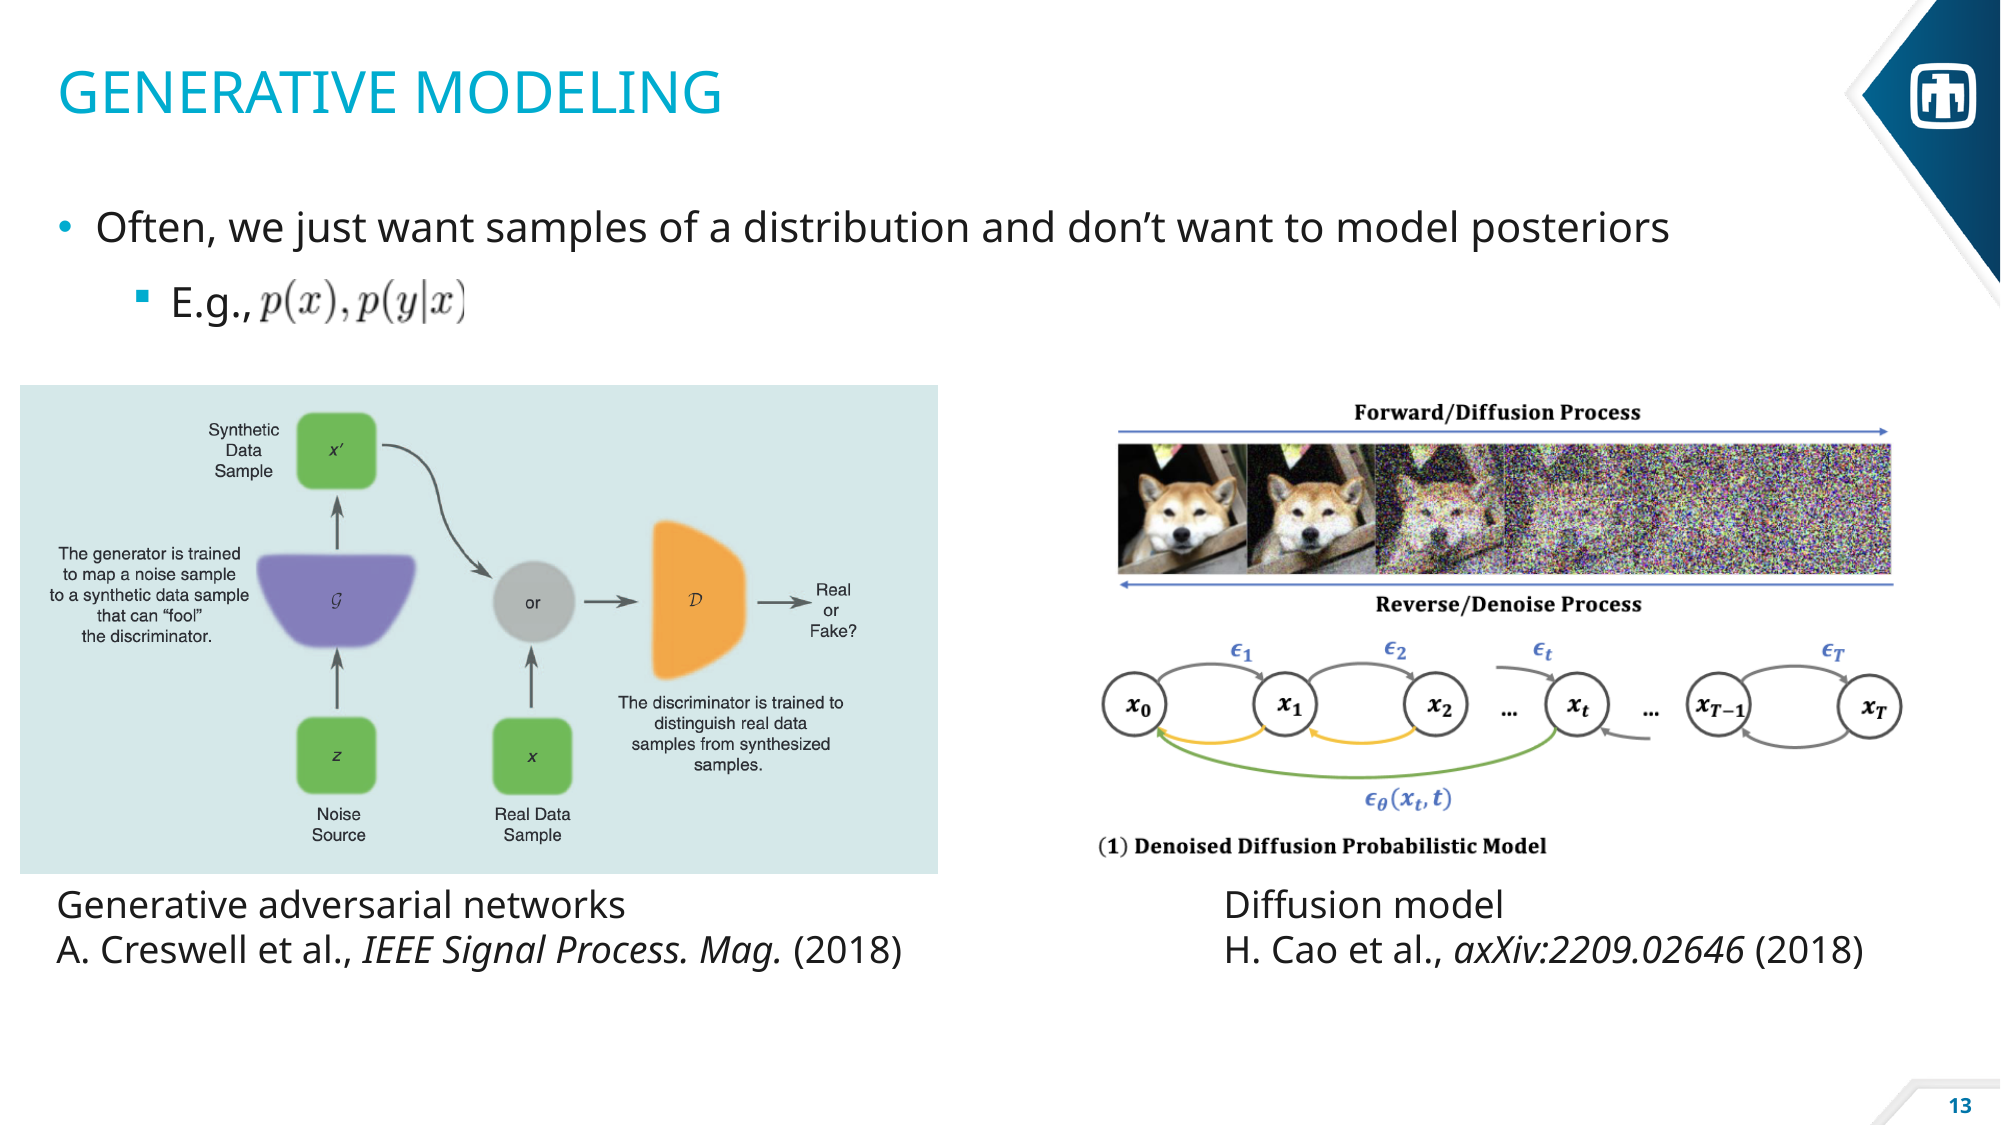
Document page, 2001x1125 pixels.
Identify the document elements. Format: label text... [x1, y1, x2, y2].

list Often, we just want samples of a distribution and don’t want to model posteriors E.g., [57, 201, 1902, 1030]
slide_number 13 [1920, 1089, 2000, 1125]
title Generative modeling [57, 39, 1736, 150]
text_box Diffusion model H. Cao et al., axXiv:2209.02646 (2018) [1208, 873, 1879, 979]
text_box Generative adversarial networks A. Creswell et al., IEEE Signal Process. Mag. (2018) [41, 874, 917, 979]
picture [0, 0, 2001, 1125]
